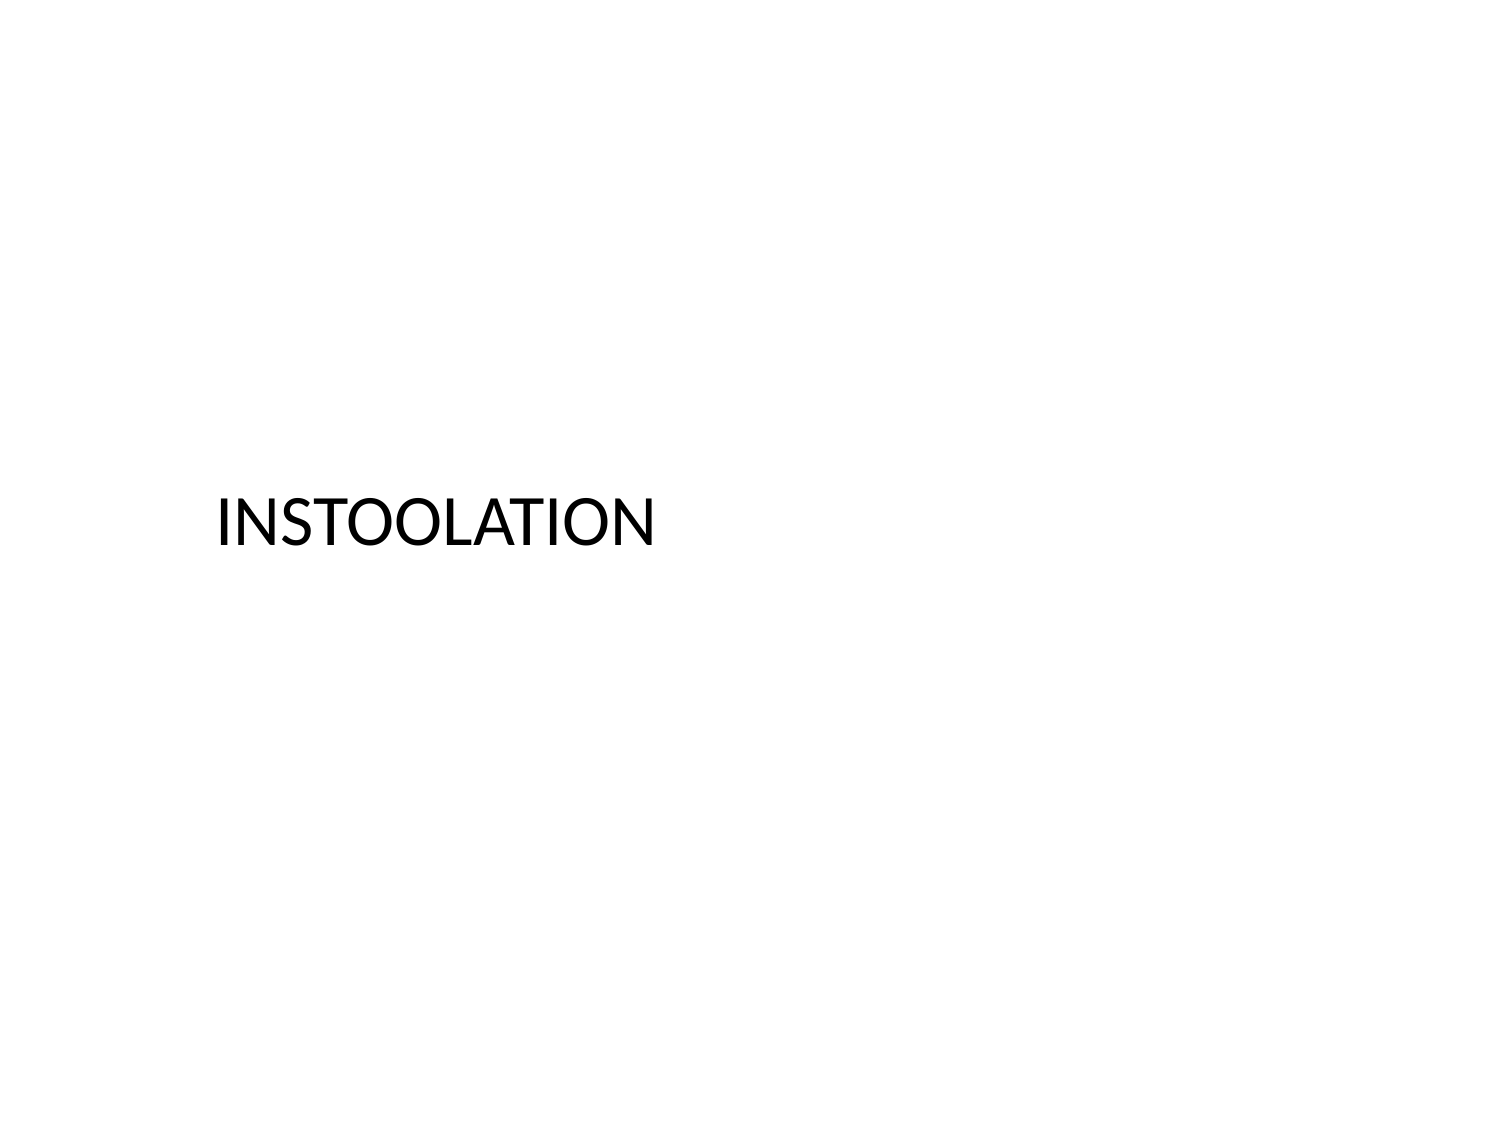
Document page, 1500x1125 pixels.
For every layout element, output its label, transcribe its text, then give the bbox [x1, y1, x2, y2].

title INSTOOLATION [200, 431, 1296, 634]
